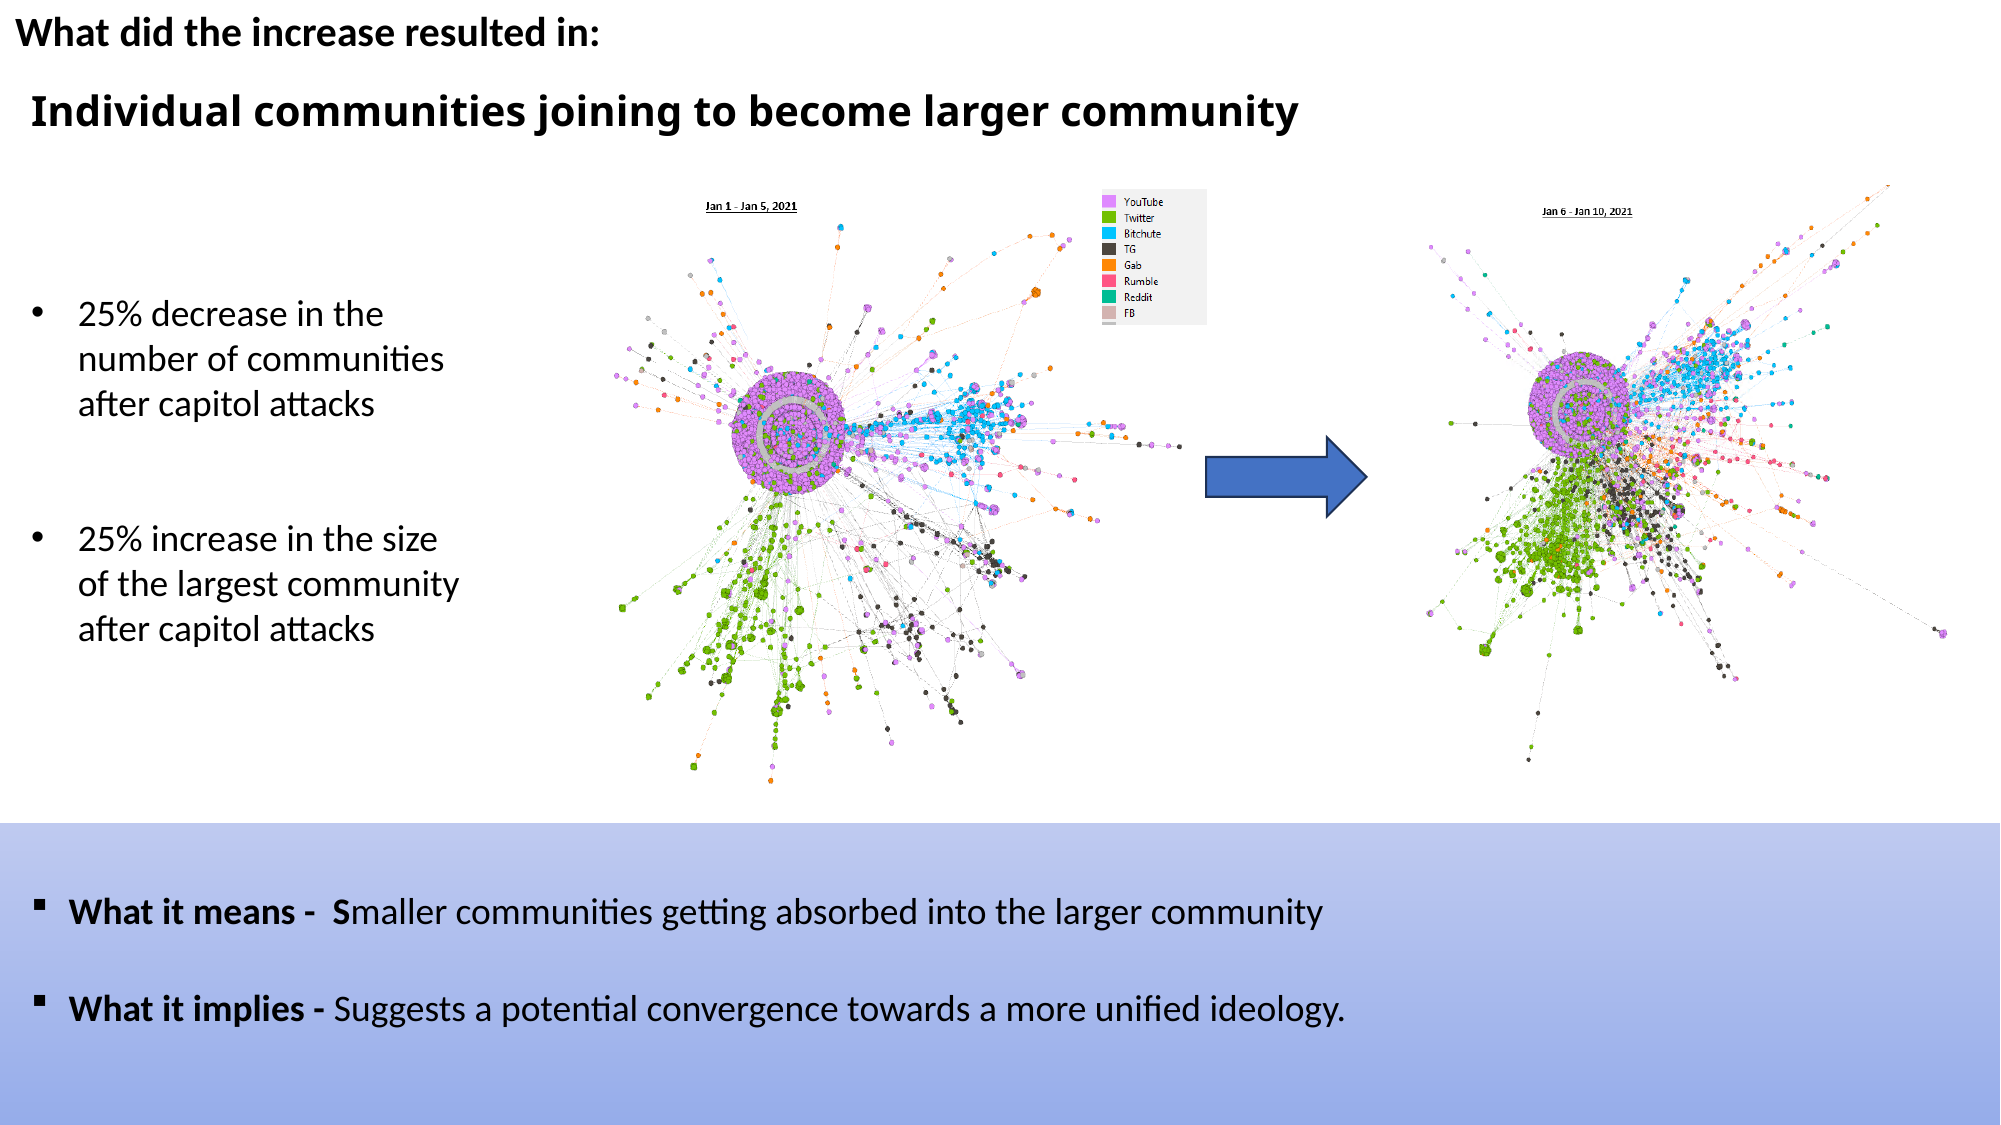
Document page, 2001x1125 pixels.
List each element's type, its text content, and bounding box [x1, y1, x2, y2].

picture [545, 185, 1207, 807]
text_box What it means - Smaller communities getting absorbed into the larger community What it implies - Suggests a potential convergence towards a more unified ideology. [16, 876, 1947, 1036]
text_box [0, 823, 2000, 1125]
text_box What did the increase resulted in: [0, 0, 1725, 65]
text_box [1207, 434, 1366, 520]
text_box 25% decrease in the number of communities after capitol attacks 25% increase in the size of the largest community after capitol attacks [16, 281, 476, 702]
picture [1366, 185, 2000, 769]
title Individual communities joining to become larger community [16, 82, 1742, 144]
